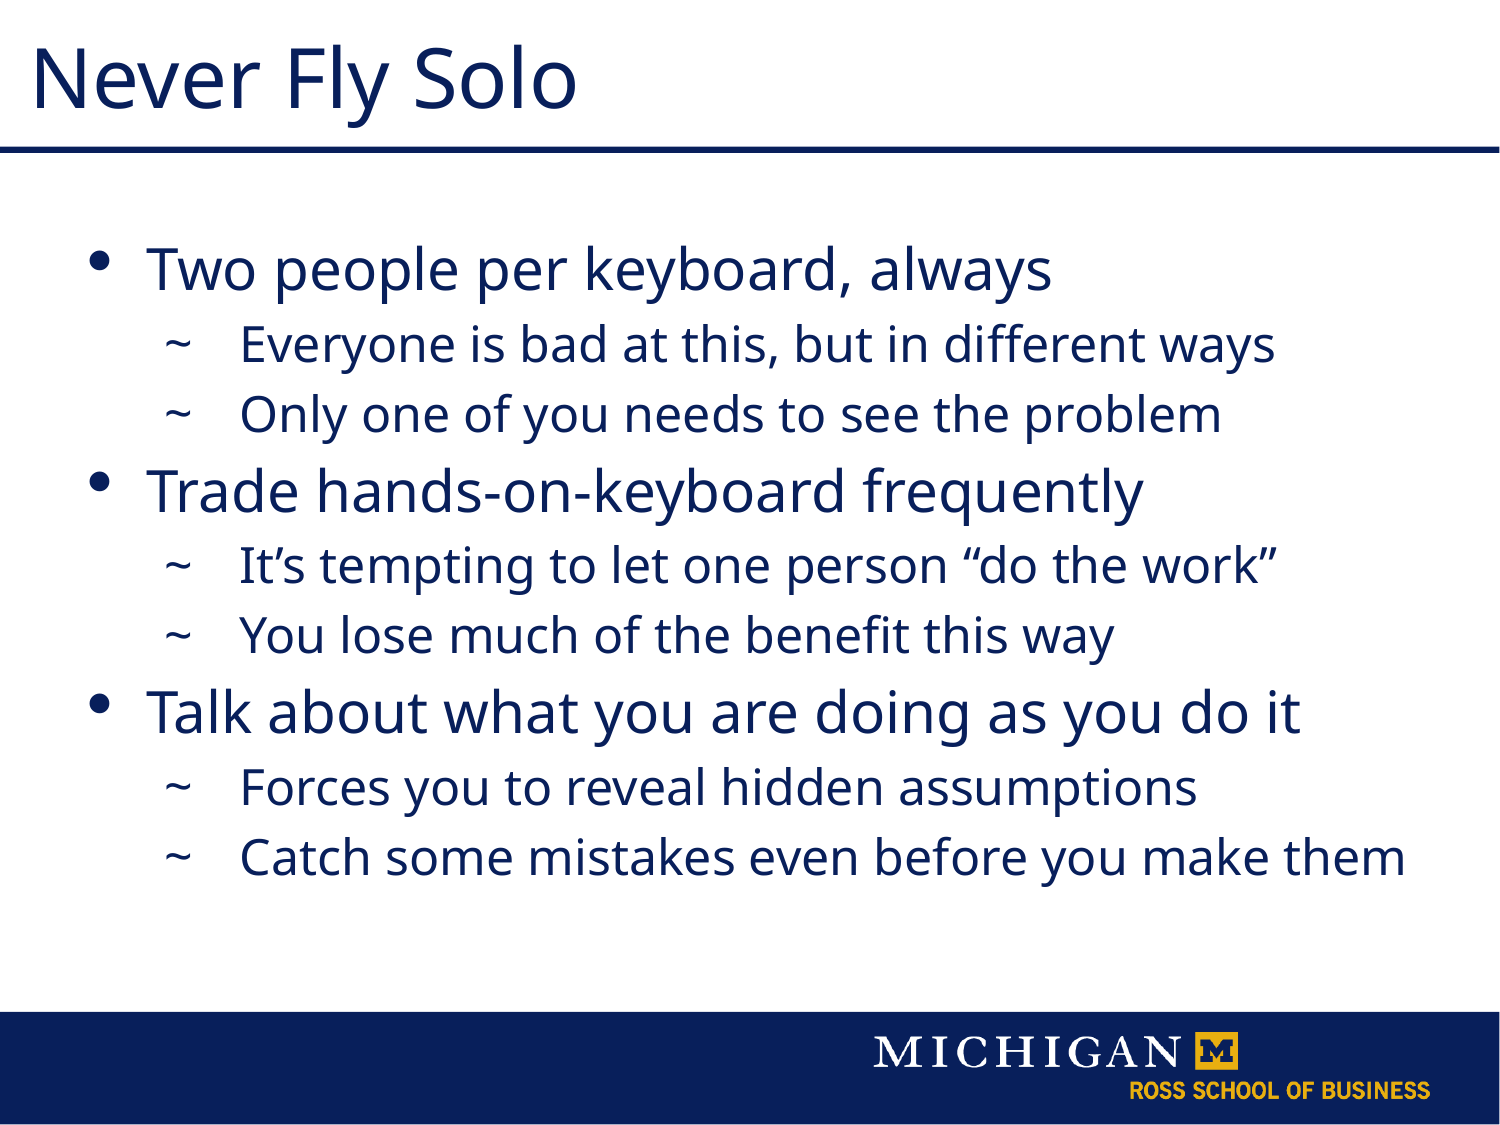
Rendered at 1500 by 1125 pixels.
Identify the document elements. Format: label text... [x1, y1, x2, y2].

picture [862, 1019, 1440, 1112]
text_box Two people per keyboard, always Everyone is bad at this, but in different ways Only one of you needs to see the problem Trade hands-on-keyboard frequently It’s tempting to let one person “do the work” You lose much of the benefit this way Talk about what you are doing as you do it Forces you to reveal hidden assumptions Catch some mistakes even before you make them [75, 224, 1425, 975]
text_box Never Fly Solo [14, 0, 1477, 150]
